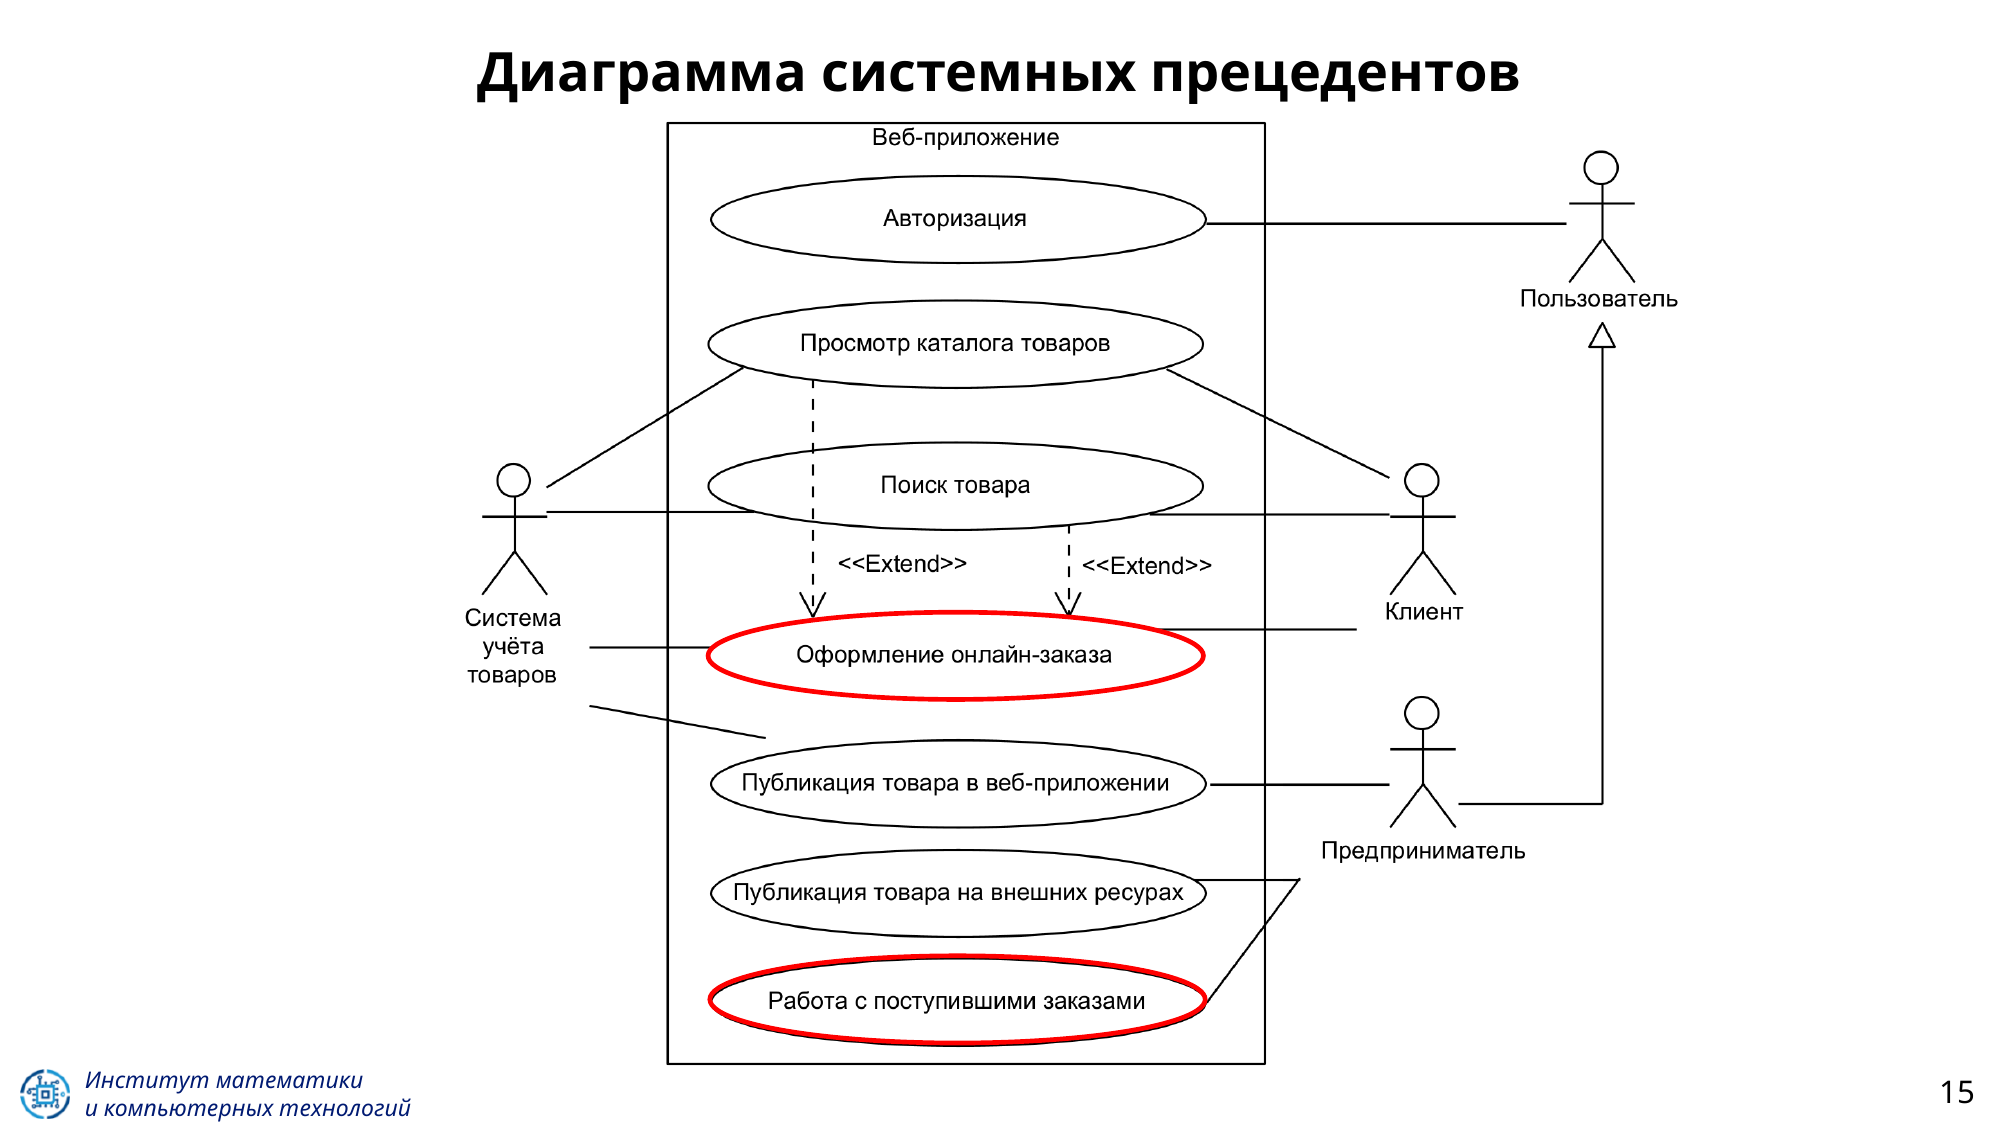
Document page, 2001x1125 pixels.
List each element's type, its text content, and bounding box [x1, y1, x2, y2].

text_box Диаграмма системных прецедентов [0, 21, 2000, 117]
picture [458, 117, 1682, 1070]
text_box Институт математики и компьютерных технологий [69, 1058, 1071, 1125]
text_box 15 [1919, 1063, 1988, 1125]
picture [20, 1069, 70, 1119]
